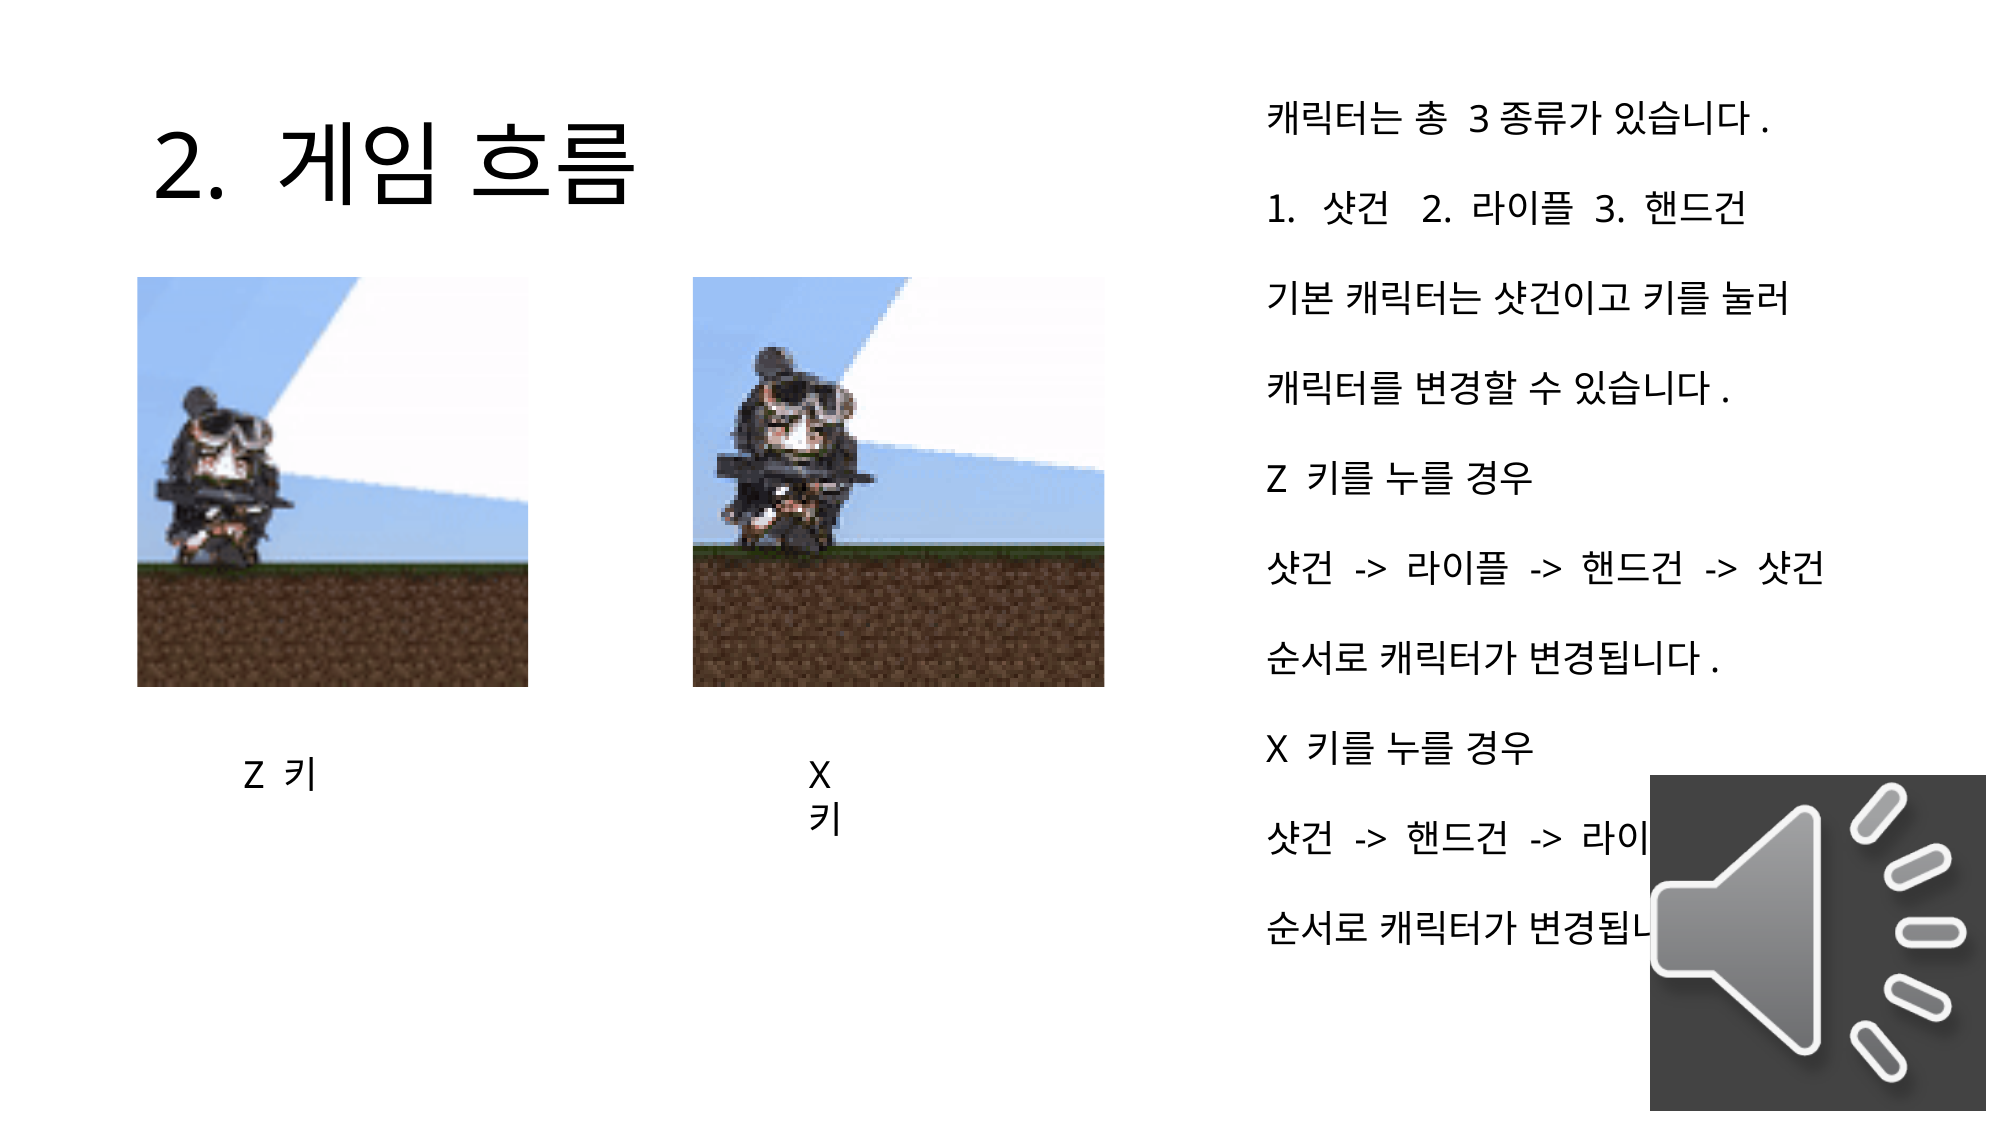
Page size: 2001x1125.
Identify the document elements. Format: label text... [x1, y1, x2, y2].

picture [136, 276, 529, 688]
text_box X 키 [794, 743, 899, 849]
text_box 캐릭터는 총 3종류가 있습니다. 샷건 2. 라이플 3. 핸드건 기본 캐릭터는 샷건이고 키를 눌러 캐릭터를 변경할 수 있습니다. Z 키를 누를 경우 샷건 -> 라이플 -> 핸드건 -> 샷건 순서로 캐릭터가 변경됩니다. X 키를 누를 경우 샷건 -> 핸드건 -> 라이플 -> 샷건 순서로 캐릭터가 변경됩니다. [1251, 87, 1863, 958]
text_box Z 키 [228, 743, 333, 804]
picture [692, 276, 1105, 688]
picture [1648, 773, 1987, 1112]
title 2. 게임 흐름 [137, 59, 1863, 278]
